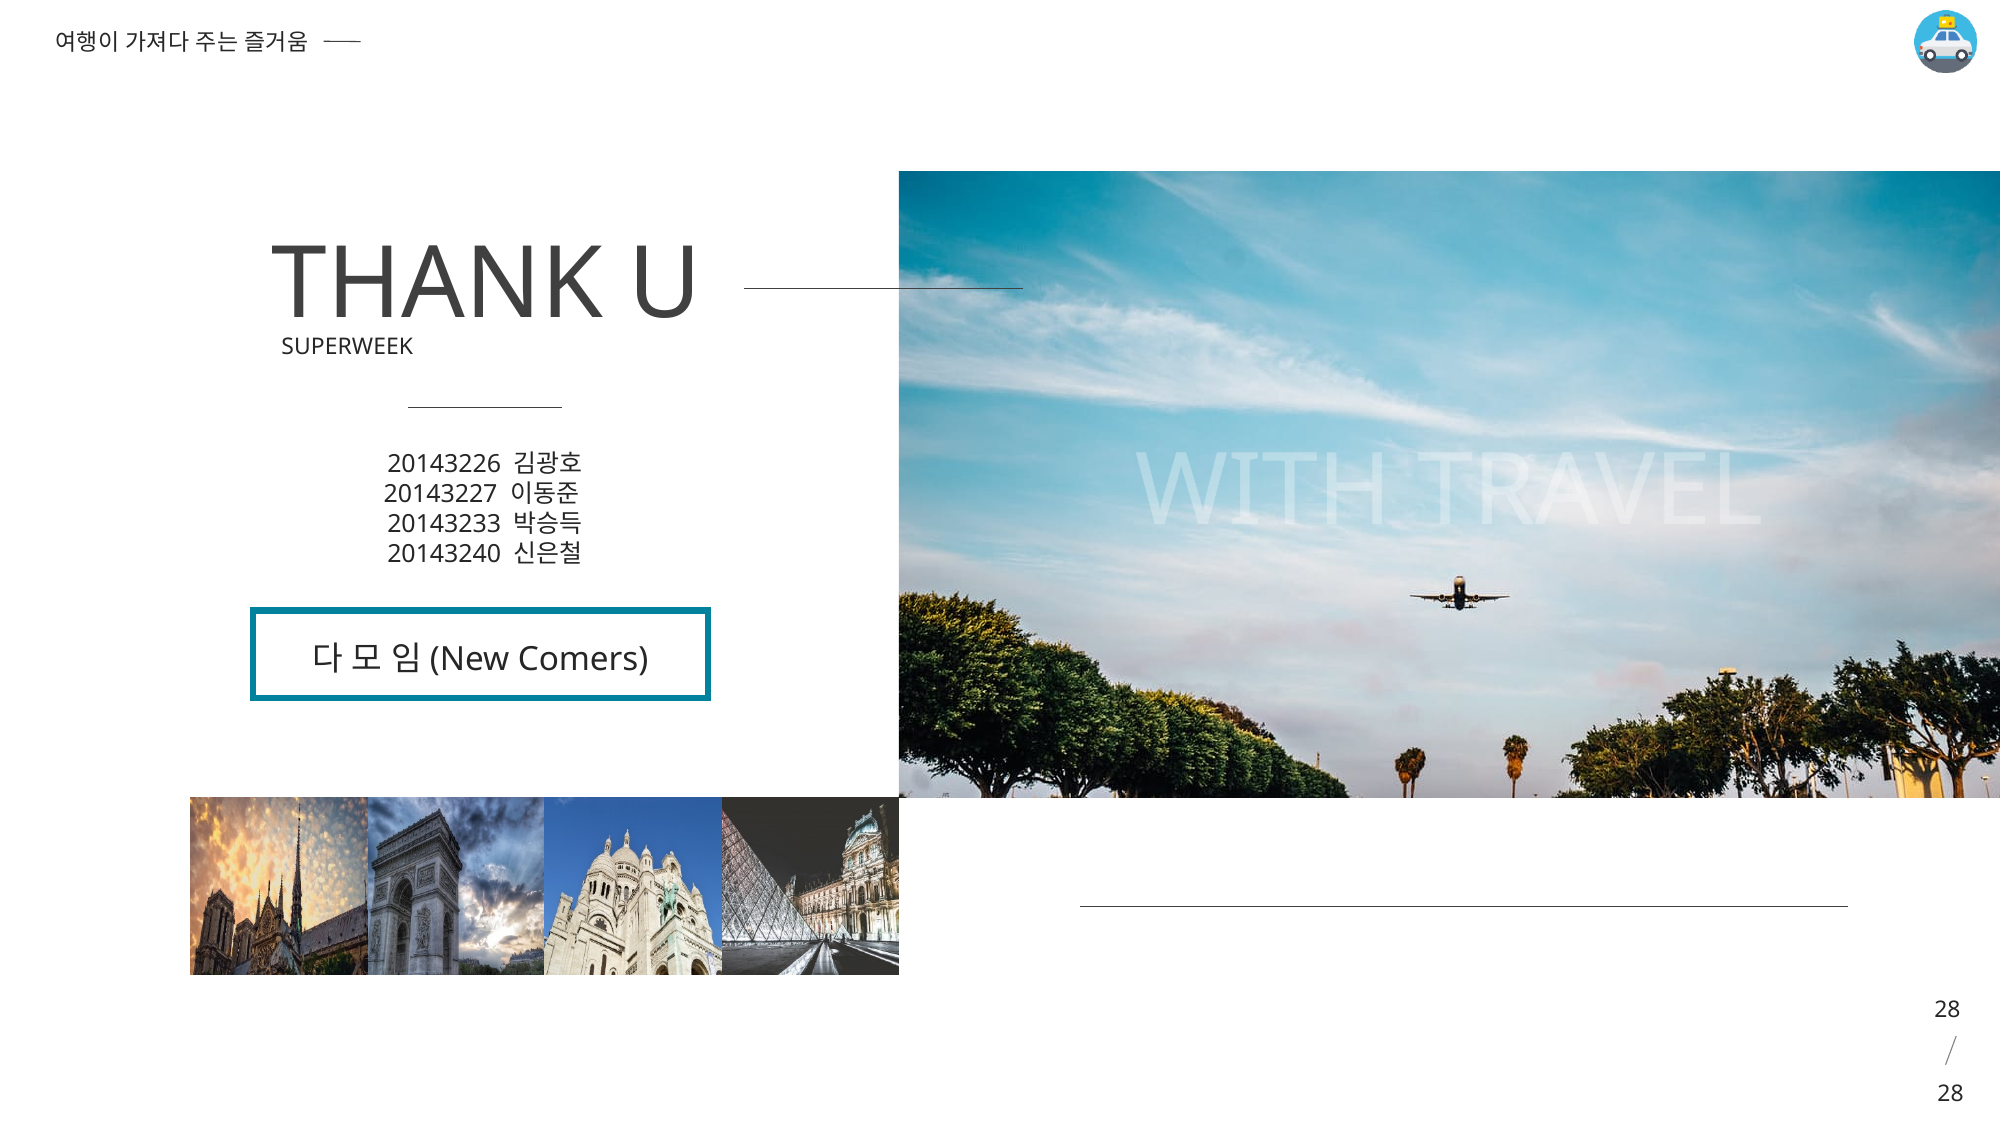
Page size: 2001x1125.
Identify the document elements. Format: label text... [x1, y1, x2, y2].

text_box [252, 685, 709, 699]
text_box 28 [1922, 1070, 1979, 1114]
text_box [1945, 1035, 1957, 1065]
text_box 28 [1919, 986, 1976, 1030]
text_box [256, 210, 850, 368]
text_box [898, 171, 2000, 798]
text_box 여행이 가져다 주는 즐거움 [40, 20, 324, 63]
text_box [190, 797, 899, 975]
picture [1914, 10, 1977, 73]
text_box [252, 609, 709, 630]
text_box 20143226 김광호 20143227 이동준 20143233 박승득 20143240 신은철 [144, 440, 826, 575]
text_box 다 모 임(New Comers) [252, 630, 709, 685]
